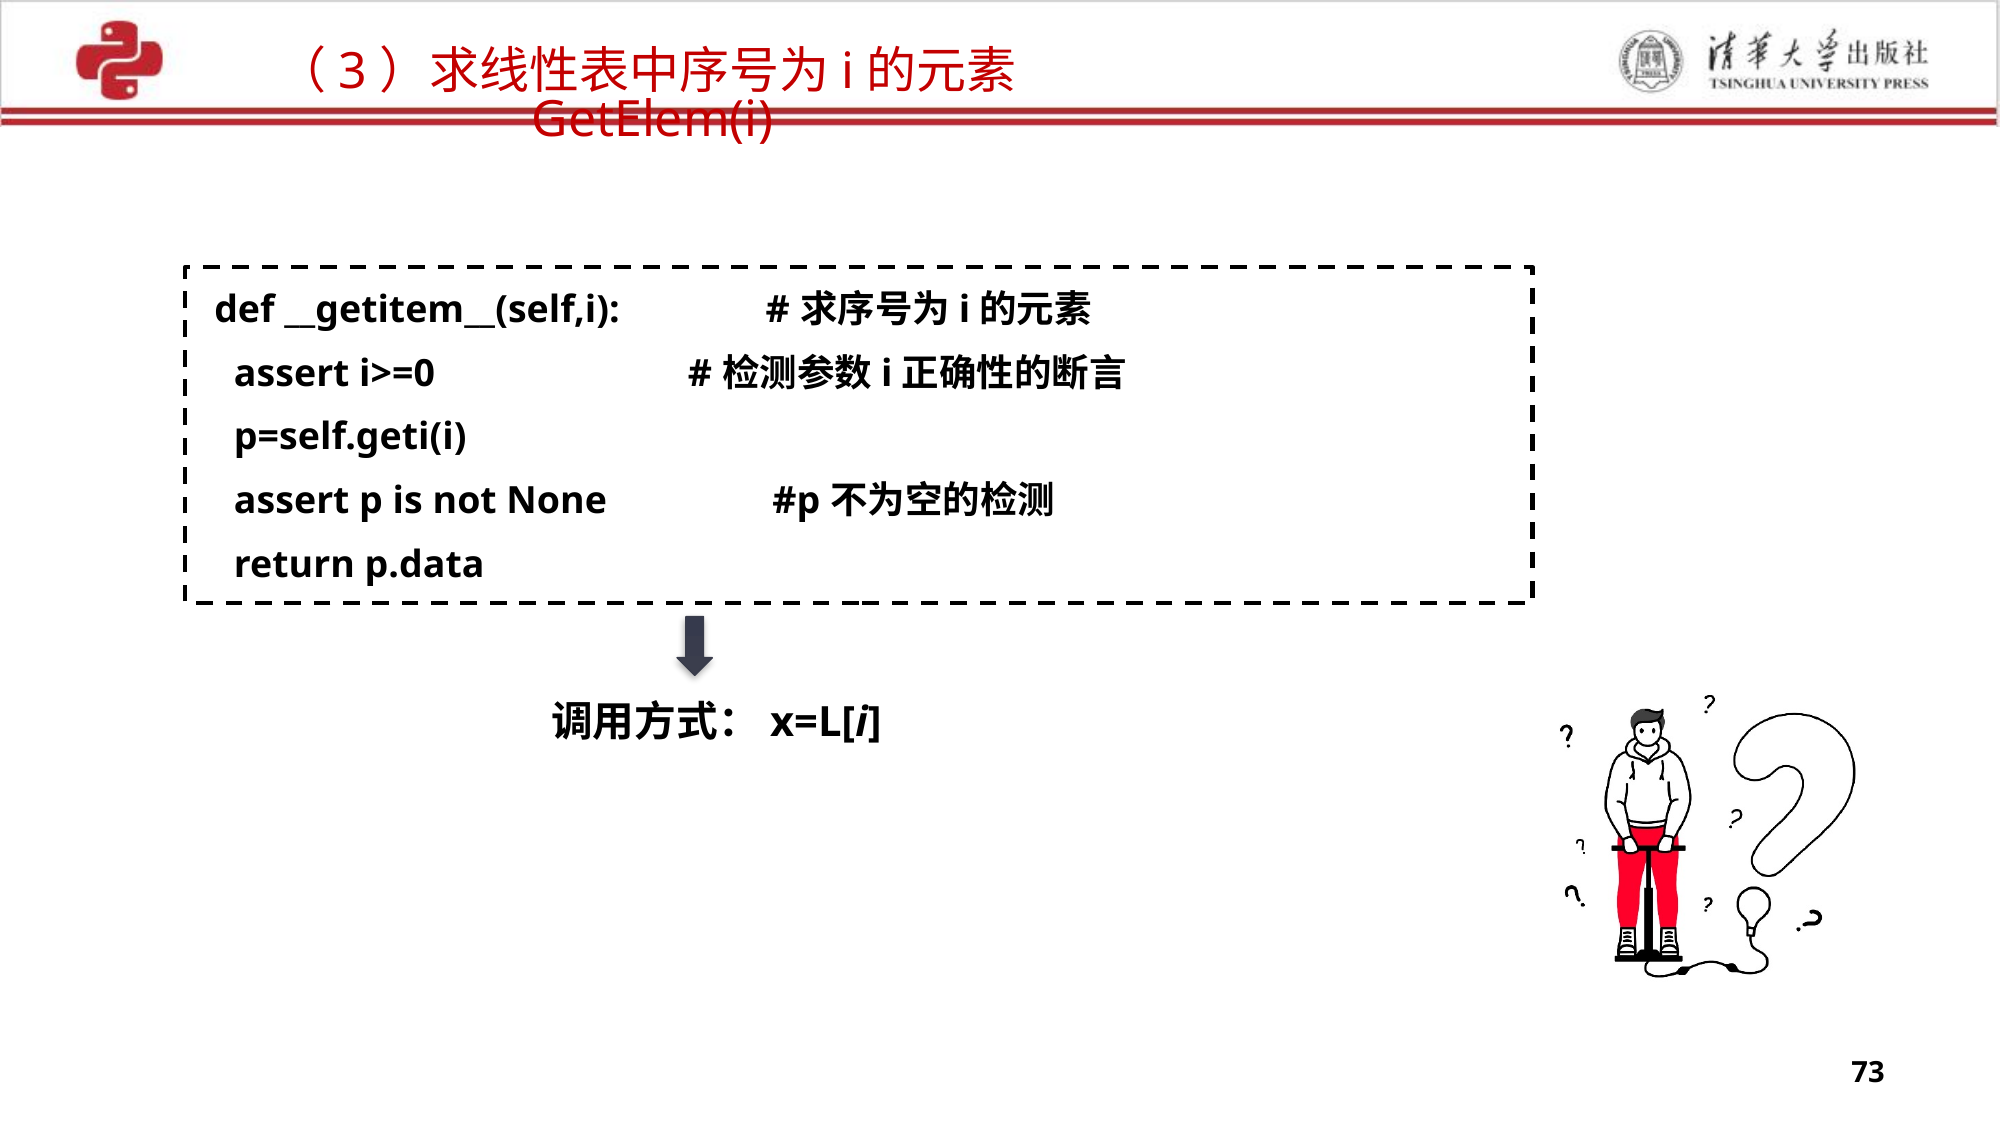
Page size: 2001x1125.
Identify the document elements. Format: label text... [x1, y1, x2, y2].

text_box [676, 615, 713, 676]
text_box def __getitem__(self,i): #求序号为i的元素 assert i>=0 #检测参数i正确性的断言 p=self.geti(i) assert p is not None #p不为空的检测 return p.data [183, 265, 1535, 605]
text_box （3）求线性表中序号为i的元素GetElem(i) [149, 42, 1156, 154]
picture [1520, 647, 1890, 1016]
text_box 调用方式：x=L[i] [536, 687, 959, 752]
slide_number 73 [1433, 1042, 1900, 1103]
picture [0, 0, 2000, 127]
